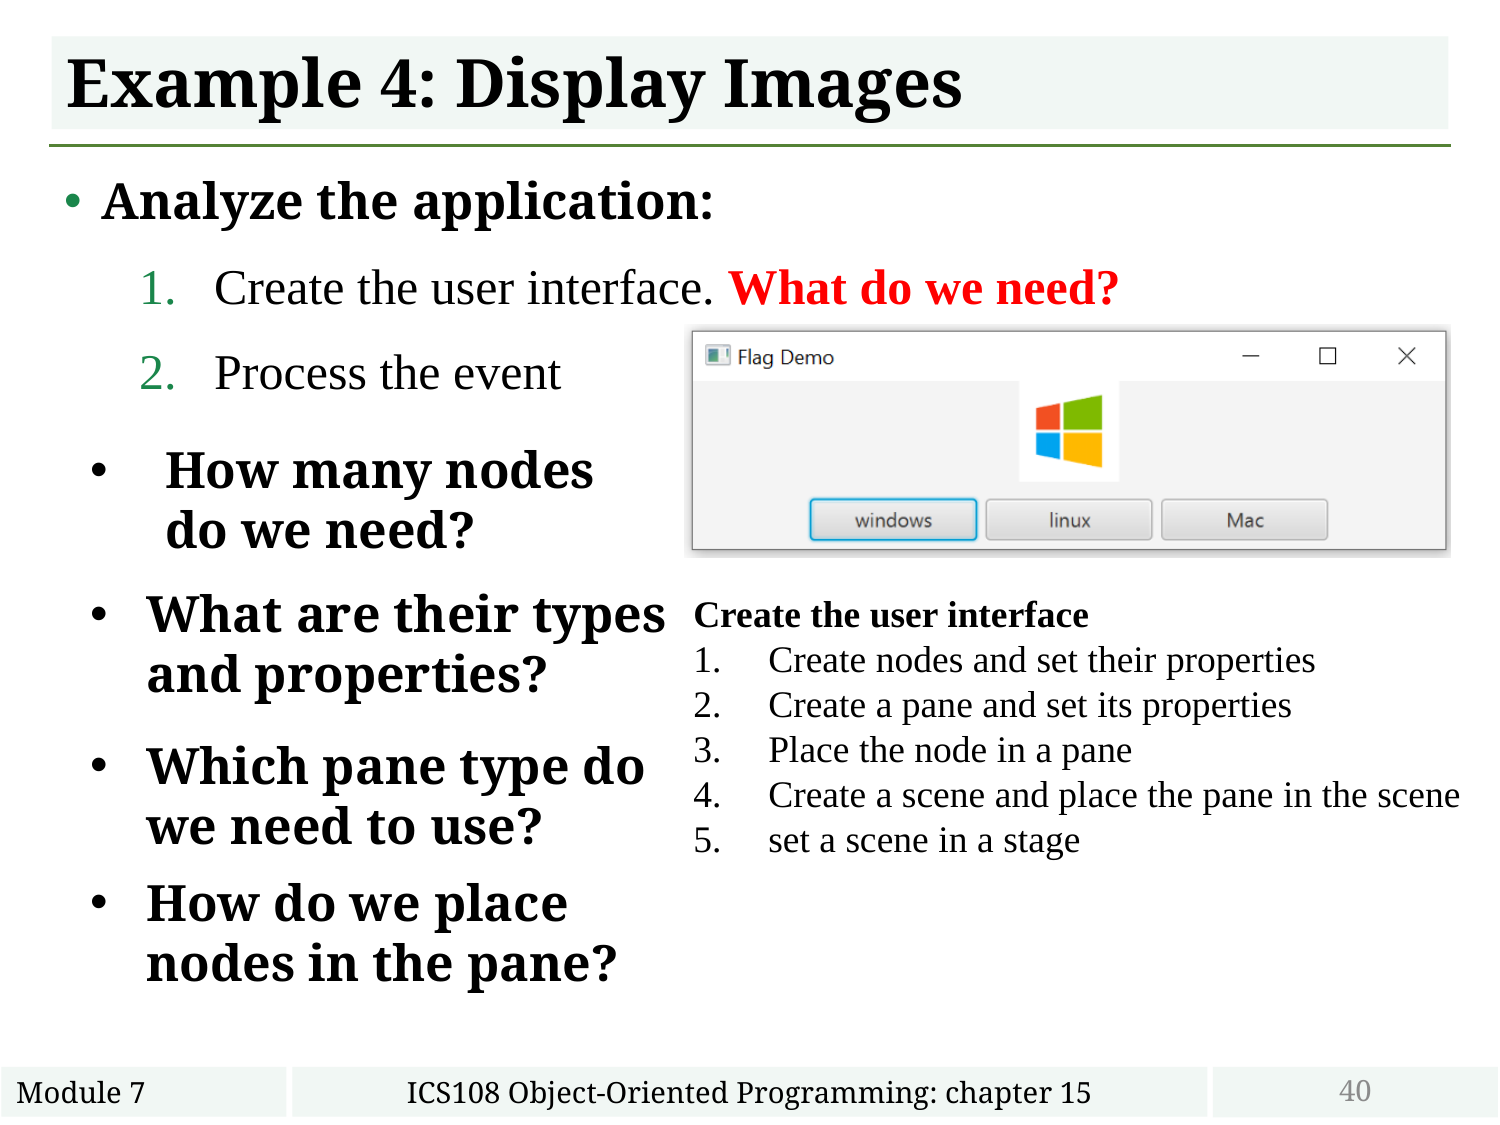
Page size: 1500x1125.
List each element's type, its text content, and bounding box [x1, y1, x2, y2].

list Analyze the application: Create the user interface. What do we need? Process the event [49, 162, 1451, 1060]
text_box How many nodes do we need? [75, 431, 684, 567]
text_box Which pane type do we need to use? [75, 727, 678, 862]
text_box What are their types and properties? [75, 575, 684, 711]
picture [684, 324, 1451, 558]
text_box Create the user interface Create nodes and set their properties Create a pane and set its properties Place the node in a pane Create a scene and place the pane in the scene set a scene in a stage [678, 583, 1498, 868]
text_box How do we place nodes in the pane? [75, 863, 684, 999]
slide_number 40 [1212, 1066, 1498, 1118]
title Example 4: Display Images [51, 36, 1449, 130]
